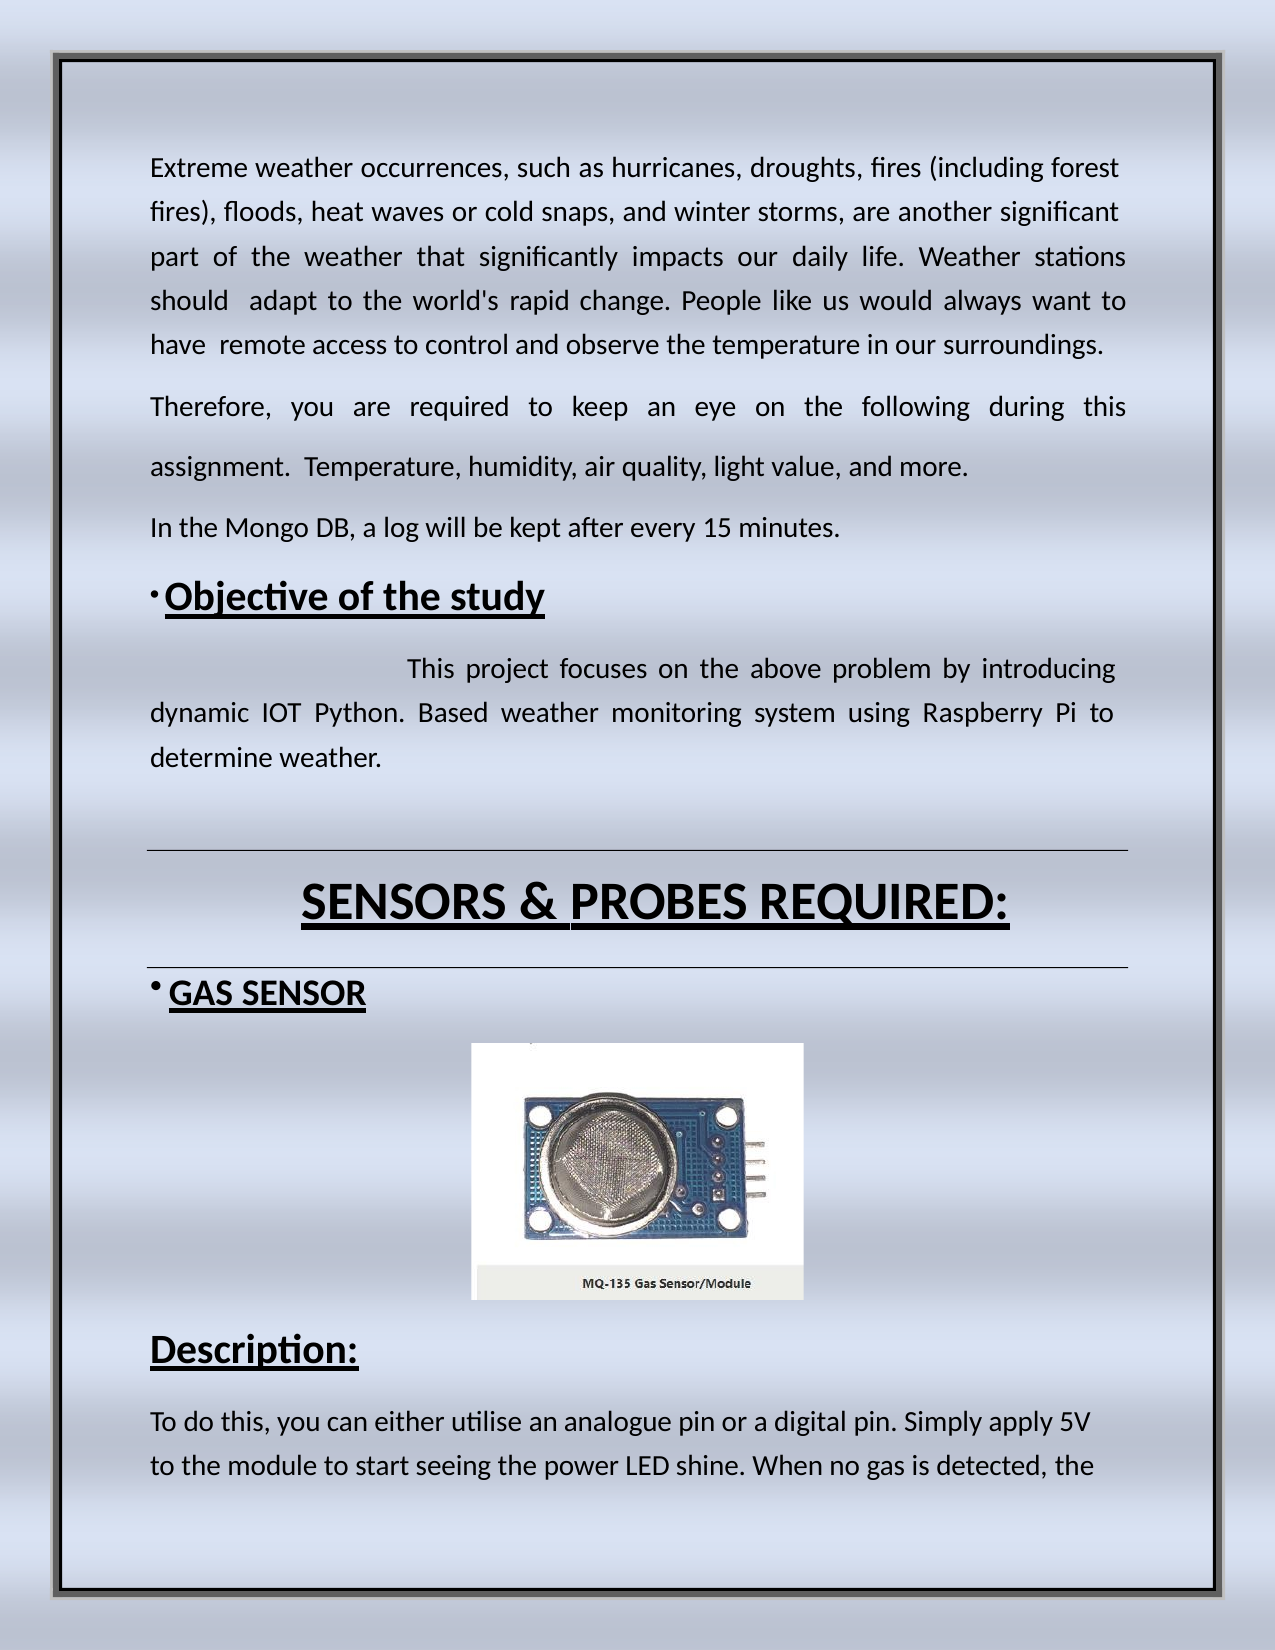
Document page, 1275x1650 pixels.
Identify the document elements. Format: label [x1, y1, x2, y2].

text_box [49, 49, 1226, 1601]
picture [0, 0, 1275, 1650]
